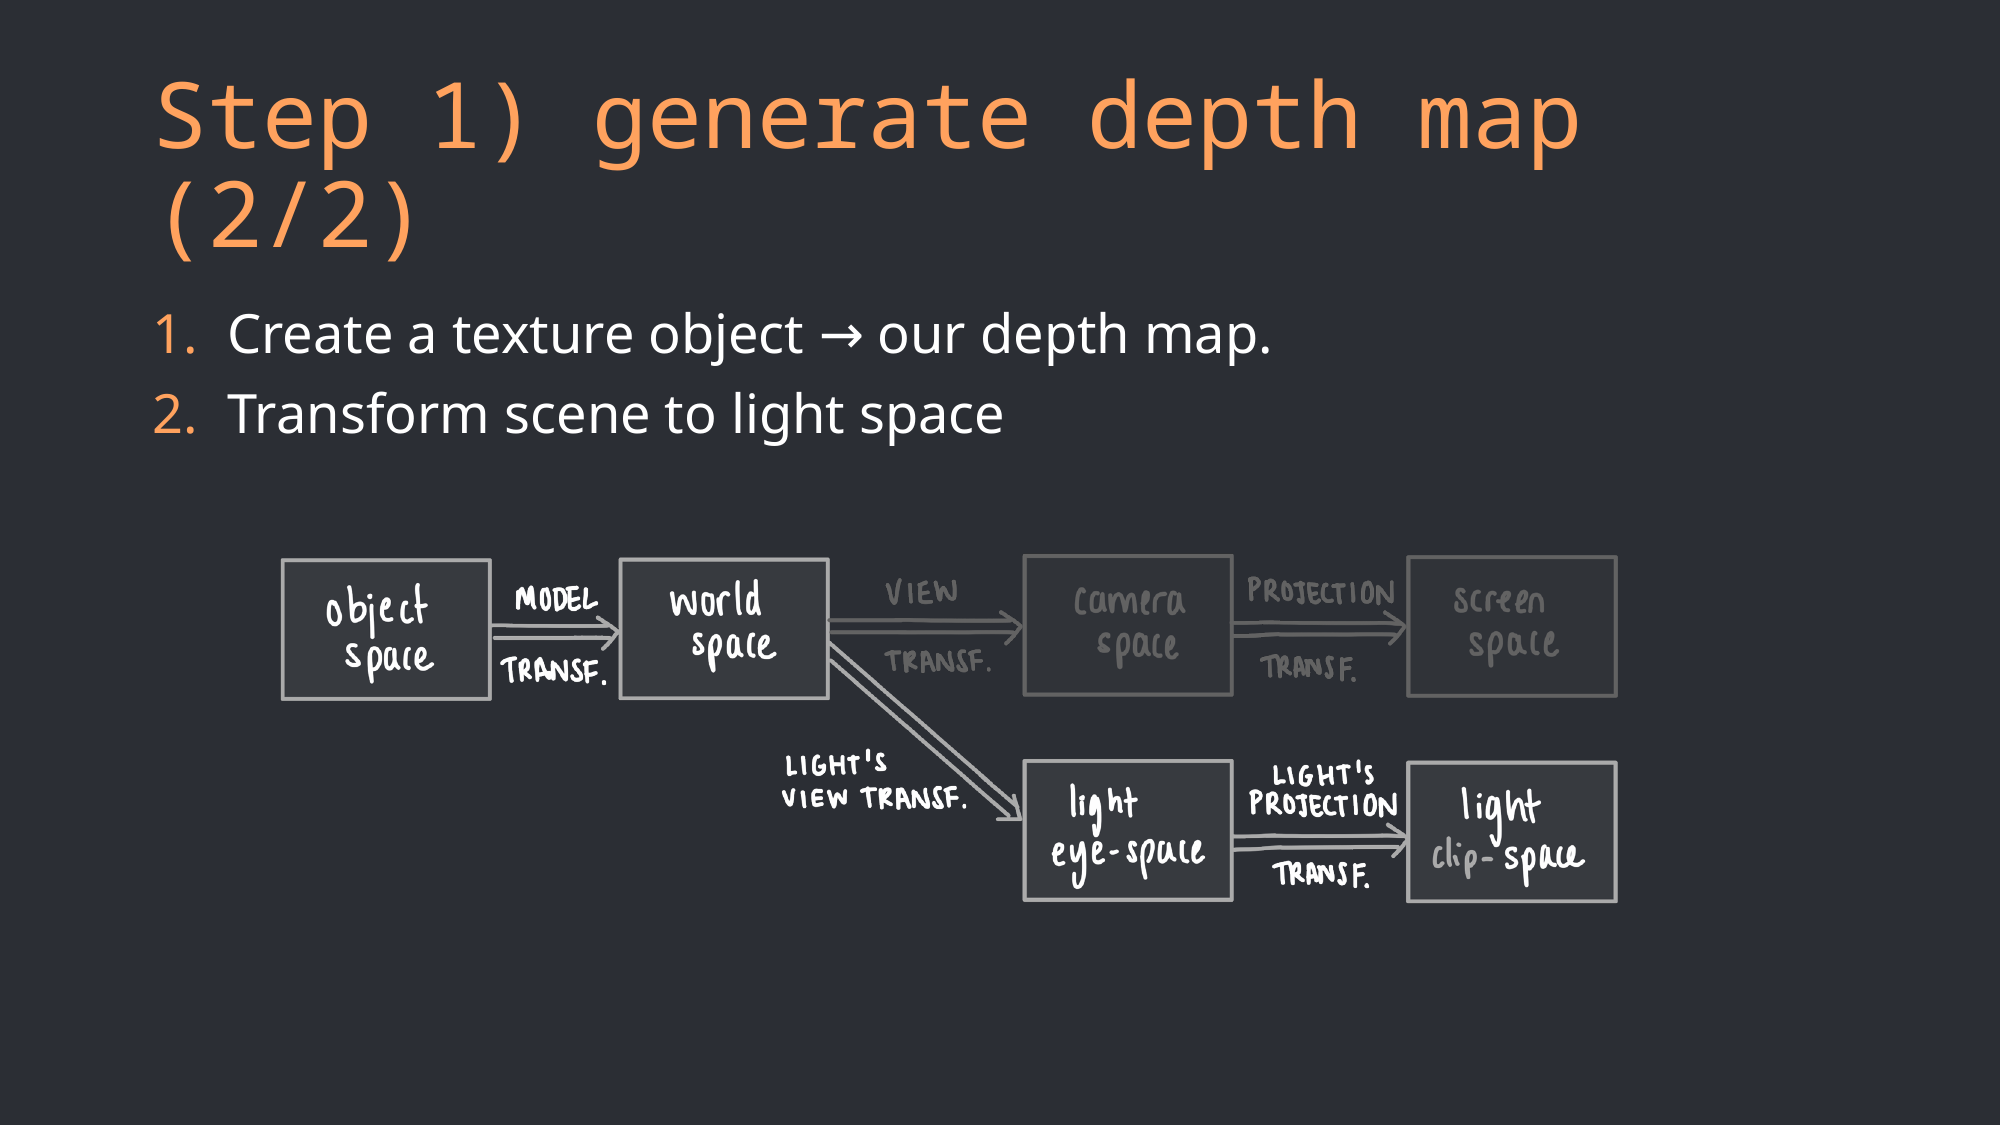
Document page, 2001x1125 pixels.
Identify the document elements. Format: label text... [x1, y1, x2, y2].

picture [217, 490, 1685, 972]
title Step 1) generate depth map (2/2) [137, 59, 1863, 278]
list Create a texture object → our depth map. Transform scene to light space [137, 299, 1863, 1014]
